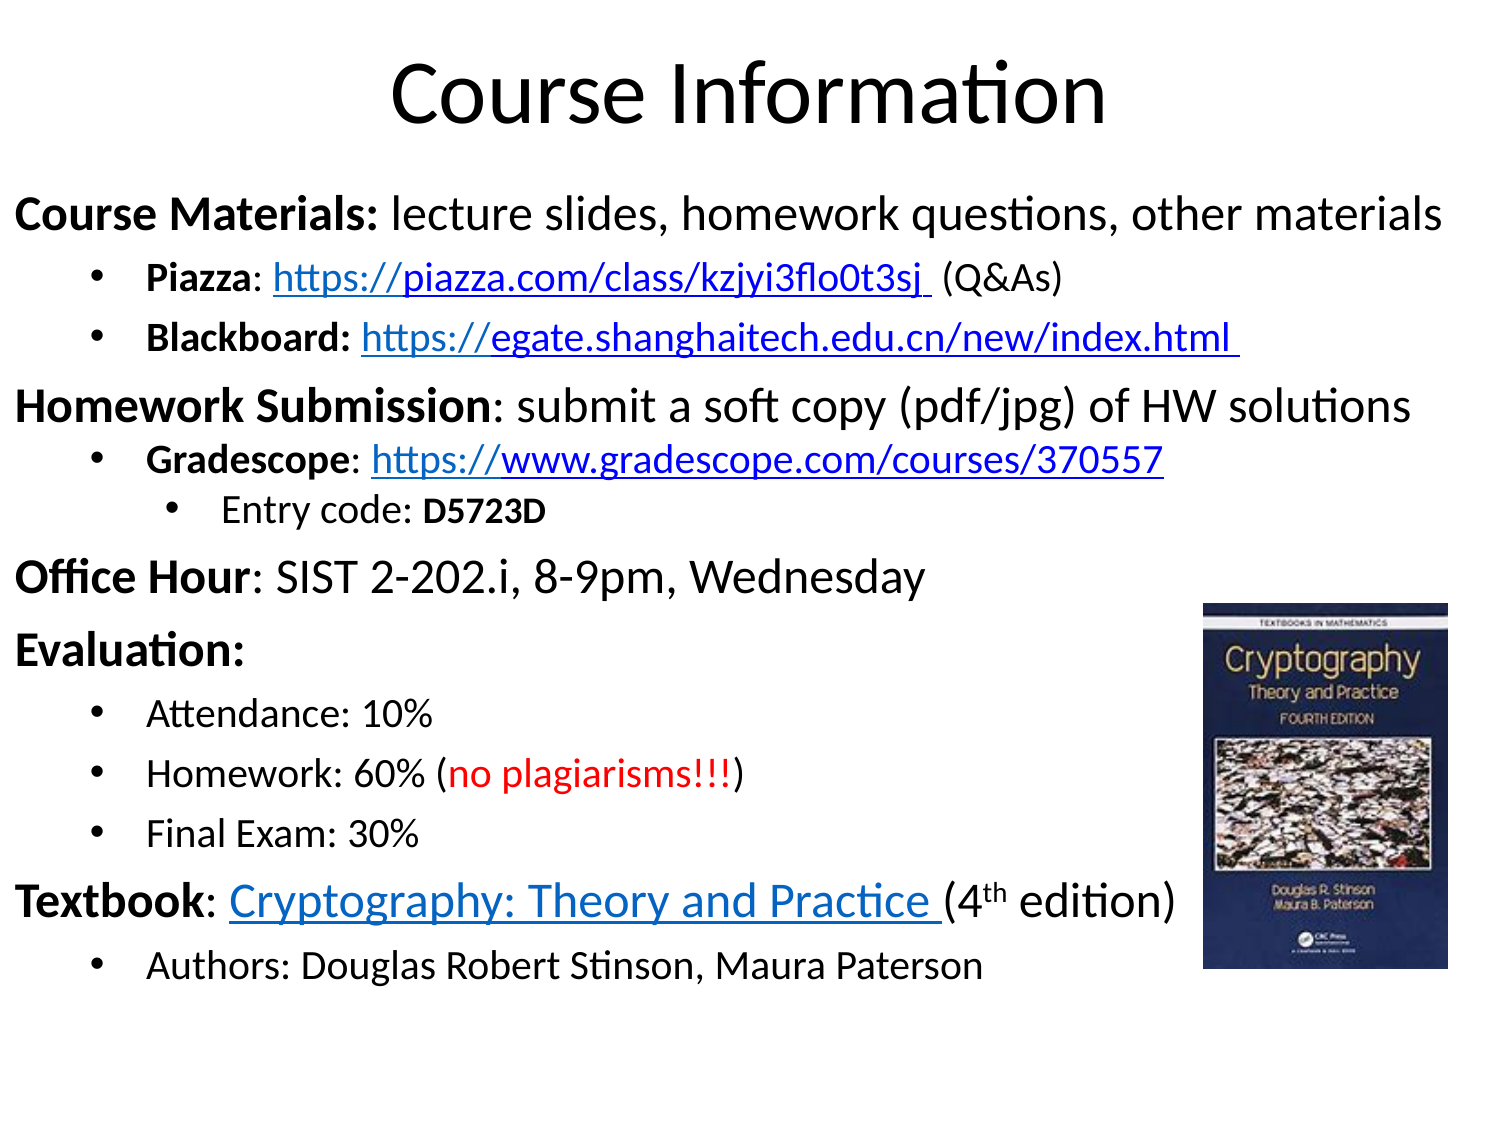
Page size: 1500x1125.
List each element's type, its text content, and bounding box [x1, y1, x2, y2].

text_box Course Materials: lecture slides, homework questions, other materials Piazza: https://piazza.com/class/kzjyi3flo0t3sj (Q&As) Blackboard: https://egate.shanghaitech.edu.cn/new/index.html Homework Submission: submit a soft copy (pdf/jpg) of HW solutions Gradescope: https://www.gradescope.com/courses/370557 Entry code: D5723D Office Hour: SIST 2-202.i, 8-9pm, Wednesday Evaluation: Attendance: 10% Homework: 60% (no plagiarisms!!!) Final Exam: 30% Textbook: Cryptography: Theory and Practice (4th edition) Authors: Douglas Robert Stinson, Maura Paterson [0, 160, 1500, 996]
title Course Information [0, 0, 1500, 160]
picture [1203, 603, 1448, 969]
